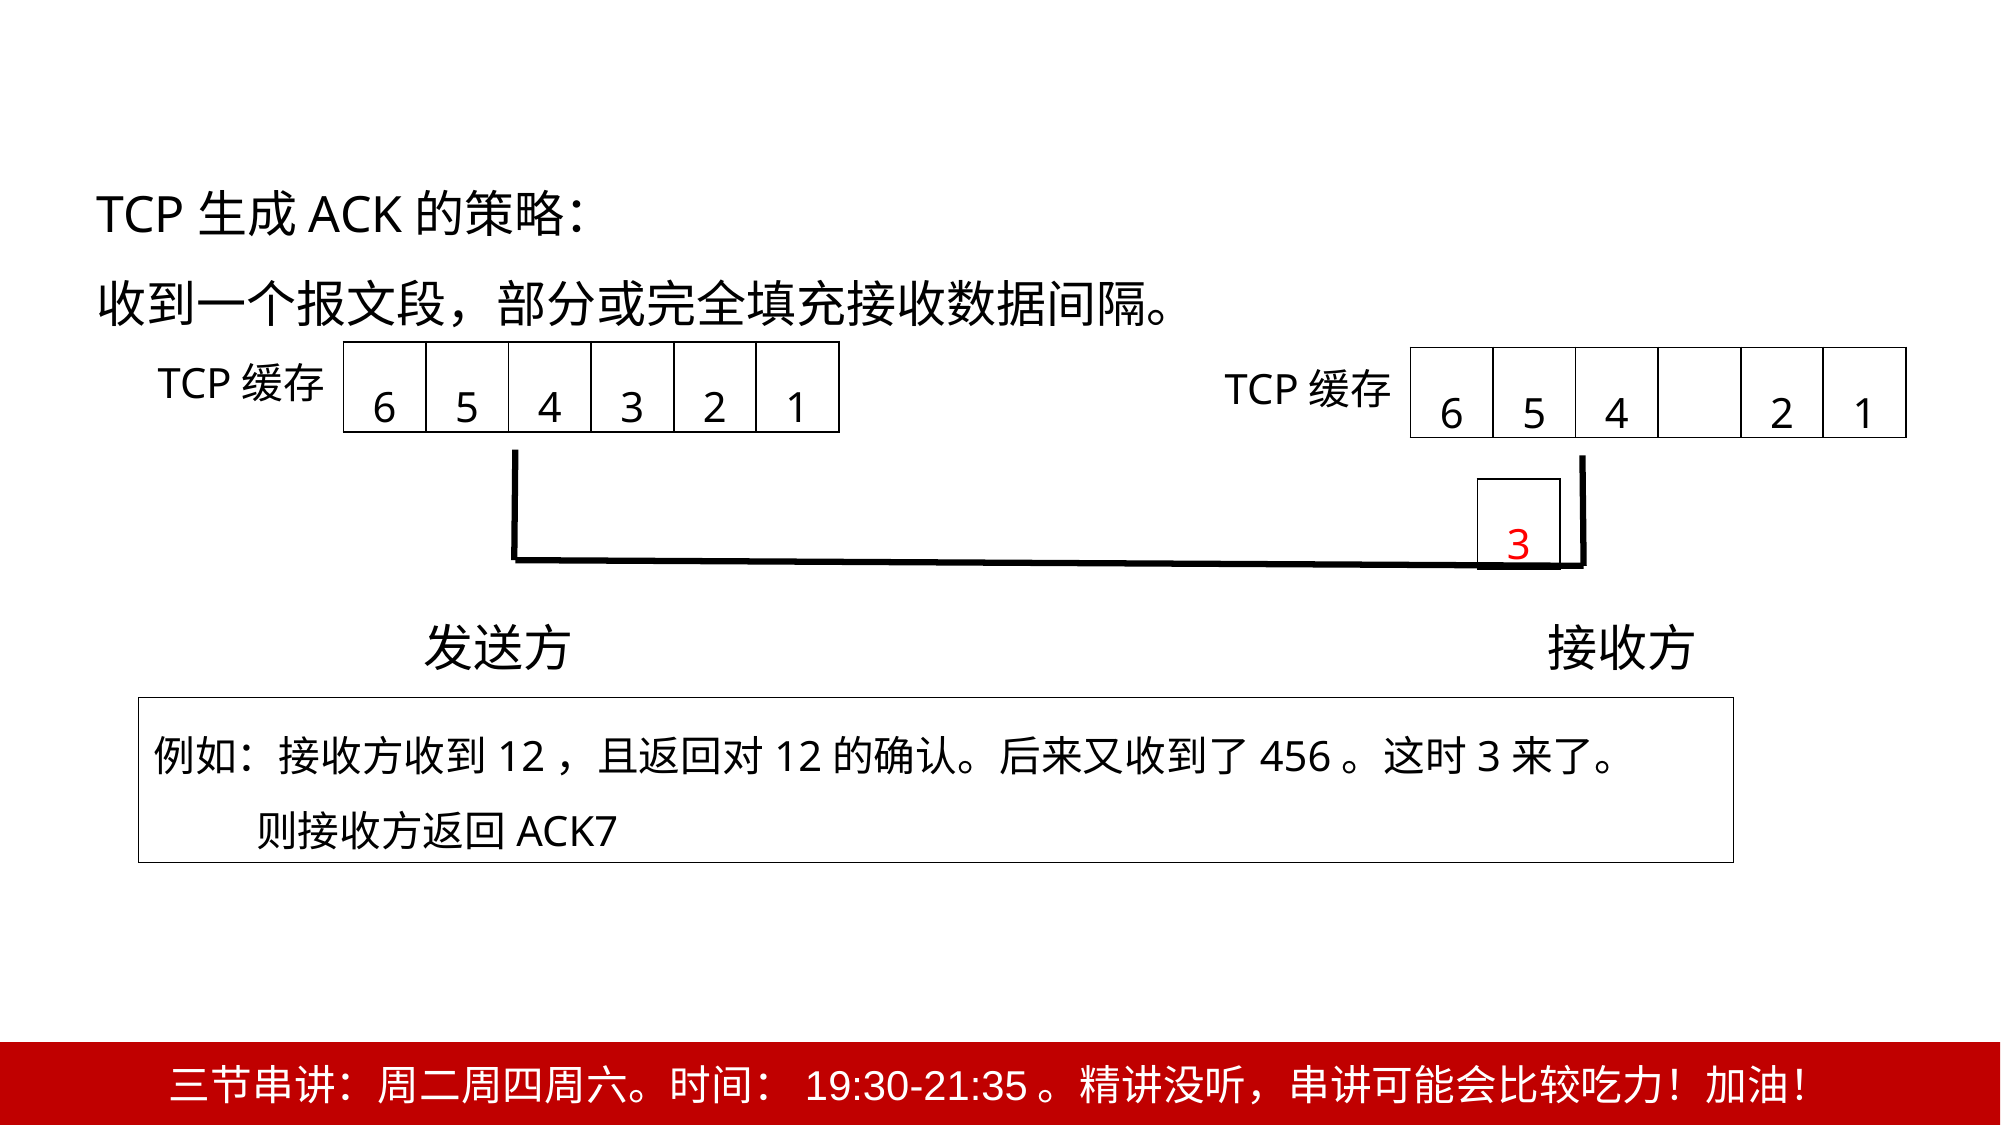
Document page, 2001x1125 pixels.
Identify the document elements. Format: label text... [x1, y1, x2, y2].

table_header 6 [1411, 348, 1492, 437]
table_header 2 [675, 343, 755, 431]
table_header 2 [1742, 348, 1822, 437]
text_box 发送方 [409, 608, 617, 684]
table_header 1 [1824, 348, 1905, 437]
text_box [515, 560, 1584, 566]
text_box 例如：接收方收到12，且返回对12的确认。后来又收到了456。这时3来了。 则接收方返回ACK7 [138, 697, 1734, 863]
table_header 5 [427, 343, 508, 431]
table_header 4 [509, 343, 590, 431]
text_box 接收方 [1532, 608, 1741, 684]
text_box TCP生成ACK的策略： 收到一个报文段，部分或完全填充接收数据间隔。 [81, 144, 1906, 340]
text_box TCP缓存 [142, 349, 343, 415]
table_header [1659, 348, 1740, 437]
table_header 3 [592, 343, 673, 431]
text_box TCP缓存 [1209, 355, 1410, 421]
table_header 6 [344, 343, 425, 431]
table_header 4 [1576, 348, 1657, 437]
table_header 5 [1494, 348, 1575, 437]
table_header 3 [1478, 480, 1559, 560]
table_header 1 [757, 343, 838, 431]
